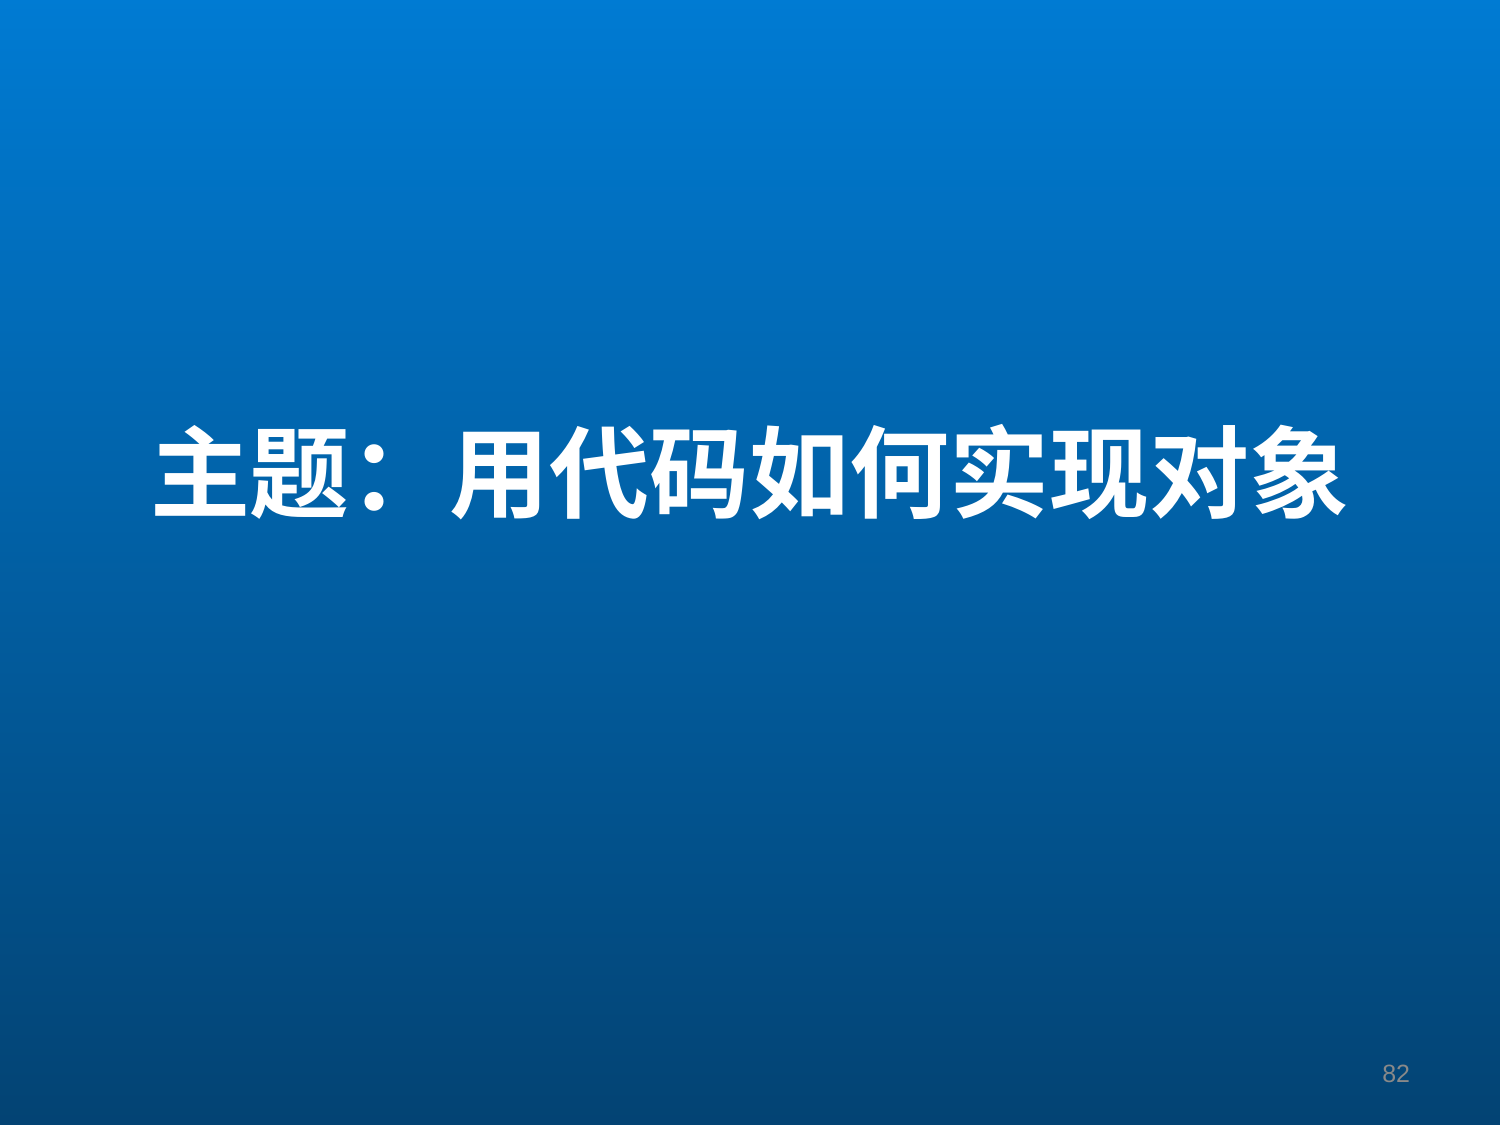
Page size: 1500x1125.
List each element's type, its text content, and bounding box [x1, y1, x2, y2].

title 主题：用代码如何实现对象 [112, 349, 1388, 591]
text_box [1074, 1042, 1425, 1103]
